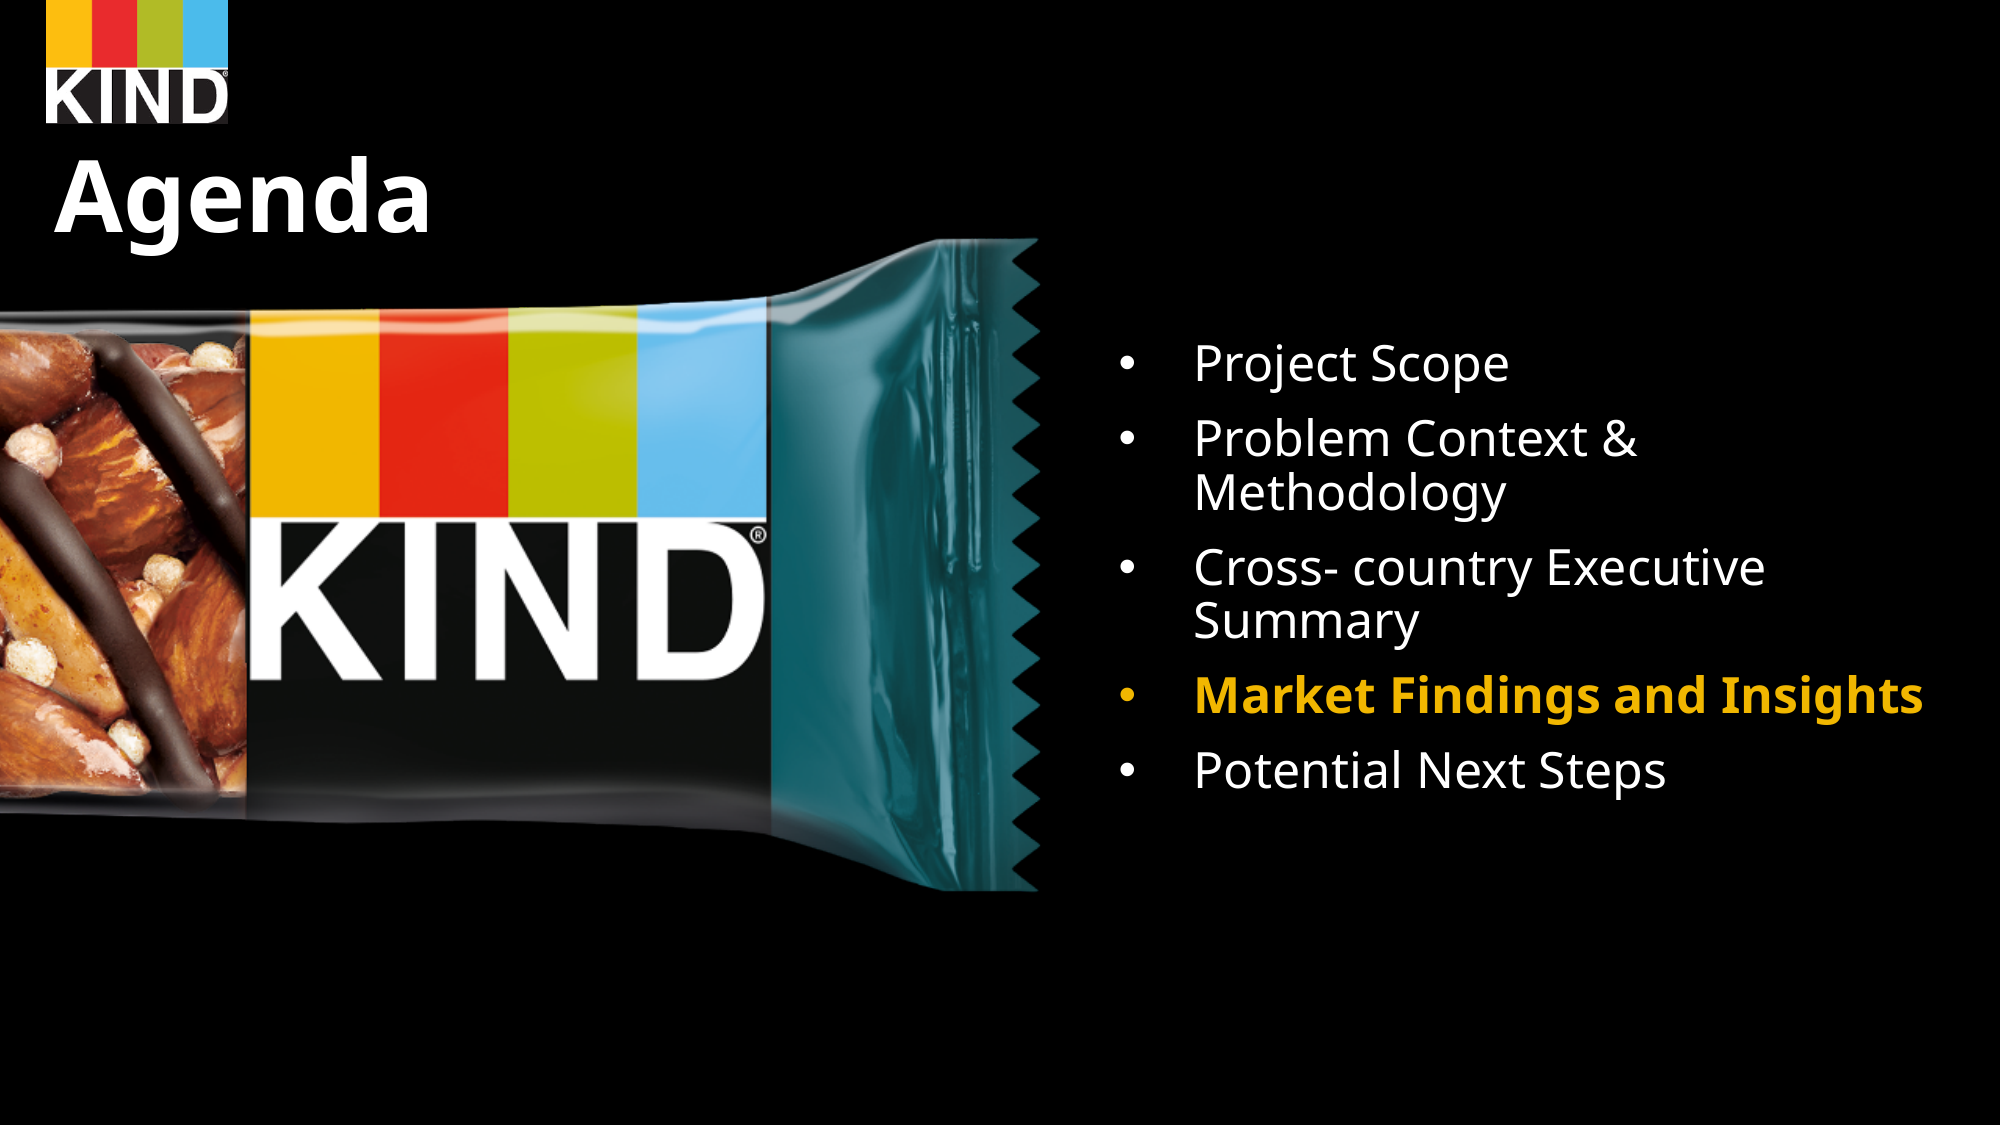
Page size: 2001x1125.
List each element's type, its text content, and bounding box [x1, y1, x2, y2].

list Project Scope Problem Context & Methodology Cross- country Executive Summary Market Findings and Insights Potential Next Steps [1103, 199, 1961, 999]
picture [0, 0, 1133, 1039]
list Agenda [39, 117, 846, 283]
